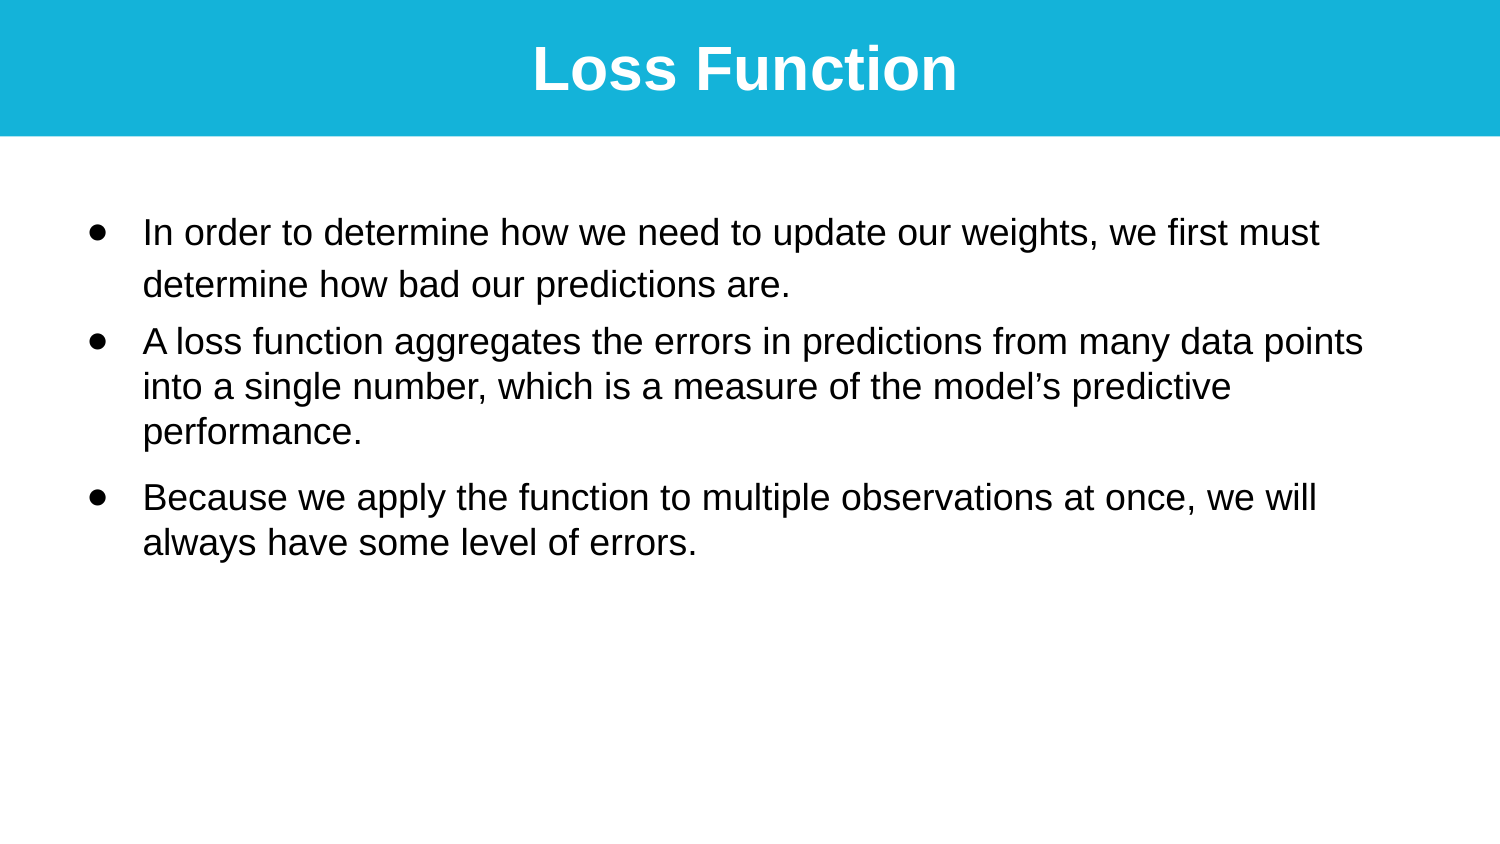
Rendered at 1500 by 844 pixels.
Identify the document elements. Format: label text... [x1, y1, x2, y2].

list In order to determine how we need to update our weights, we first must determine how bad our predictions are. A loss function aggregates the errors in predictions from many data points into a single number, which is a measure of the model’s predictive performance. Because we apply the function to multiple observations at once, we will always have some level of errors. [52, 186, 1403, 798]
text_box Loss Function [10, 13, 1482, 126]
text_box [0, 0, 1500, 137]
